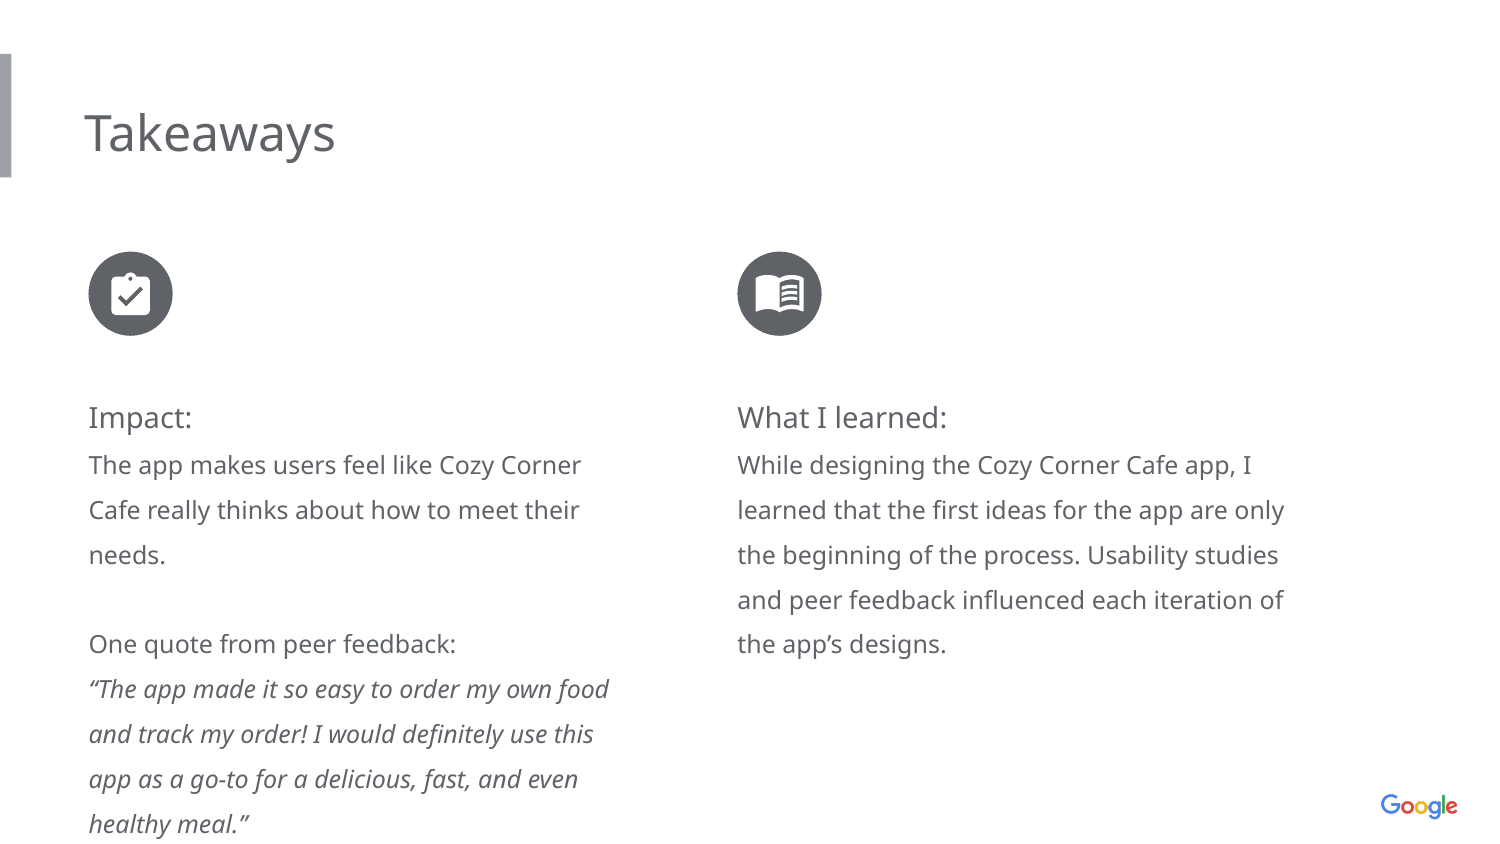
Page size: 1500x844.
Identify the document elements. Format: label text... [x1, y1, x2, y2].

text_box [755, 274, 804, 313]
text_box Impact: The app makes users feel like Cozy Corner Cafe really thinks about how to meet their needs. One quote from peer feedback: “The app made it so easy to order my own food and track my order! I would definitely use this app as a go-to for a delicious, fast, and even healthy meal.” [88, 367, 654, 844]
picture [1381, 794, 1458, 820]
text_box What I learned: While designing the Cozy Corner Cafe app, I learned that the first ideas for the app are only the beginning of the process. Usability studies and peer feedback influenced each iteration of the app’s designs. [737, 367, 1303, 719]
text_box Takeaways [84, 85, 894, 176]
text_box [737, 251, 822, 336]
text_box [88, 251, 173, 336]
text_box [111, 272, 150, 316]
